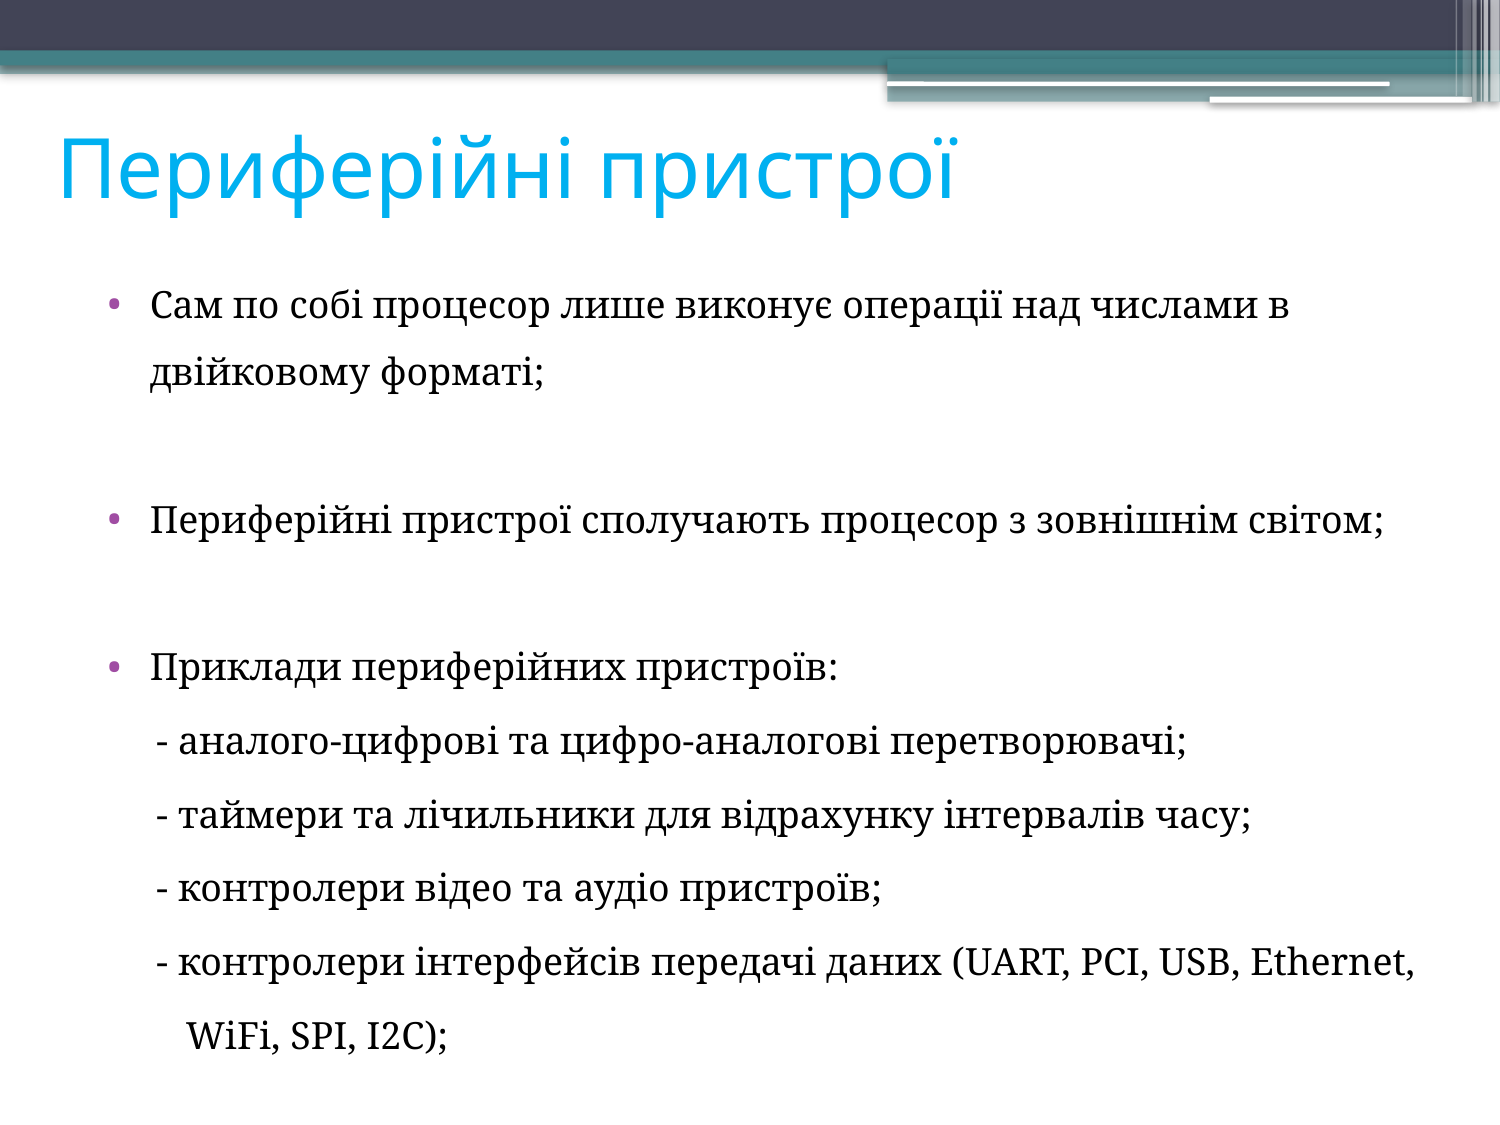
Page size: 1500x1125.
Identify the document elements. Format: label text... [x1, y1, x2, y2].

title Периферійні пристрої [41, 78, 1392, 254]
list Сам по собі процесор лише виконує операції над числами в двійковому форматі; Периферійні пристрої сполучають процесор з зовнішнім світом; Приклади периферійних пристроїв: - аналого-цифрові та цифро-аналогові перетворювачі; - таймери та лічильники для відрахунку інтервалів часу; - контролери відео та аудіо пристроїв; - контролери інтерфейсів передачі даних (UART, PCI, USB, Ethernet, WiFi, SPI, I2C); [75, 250, 1447, 1083]
